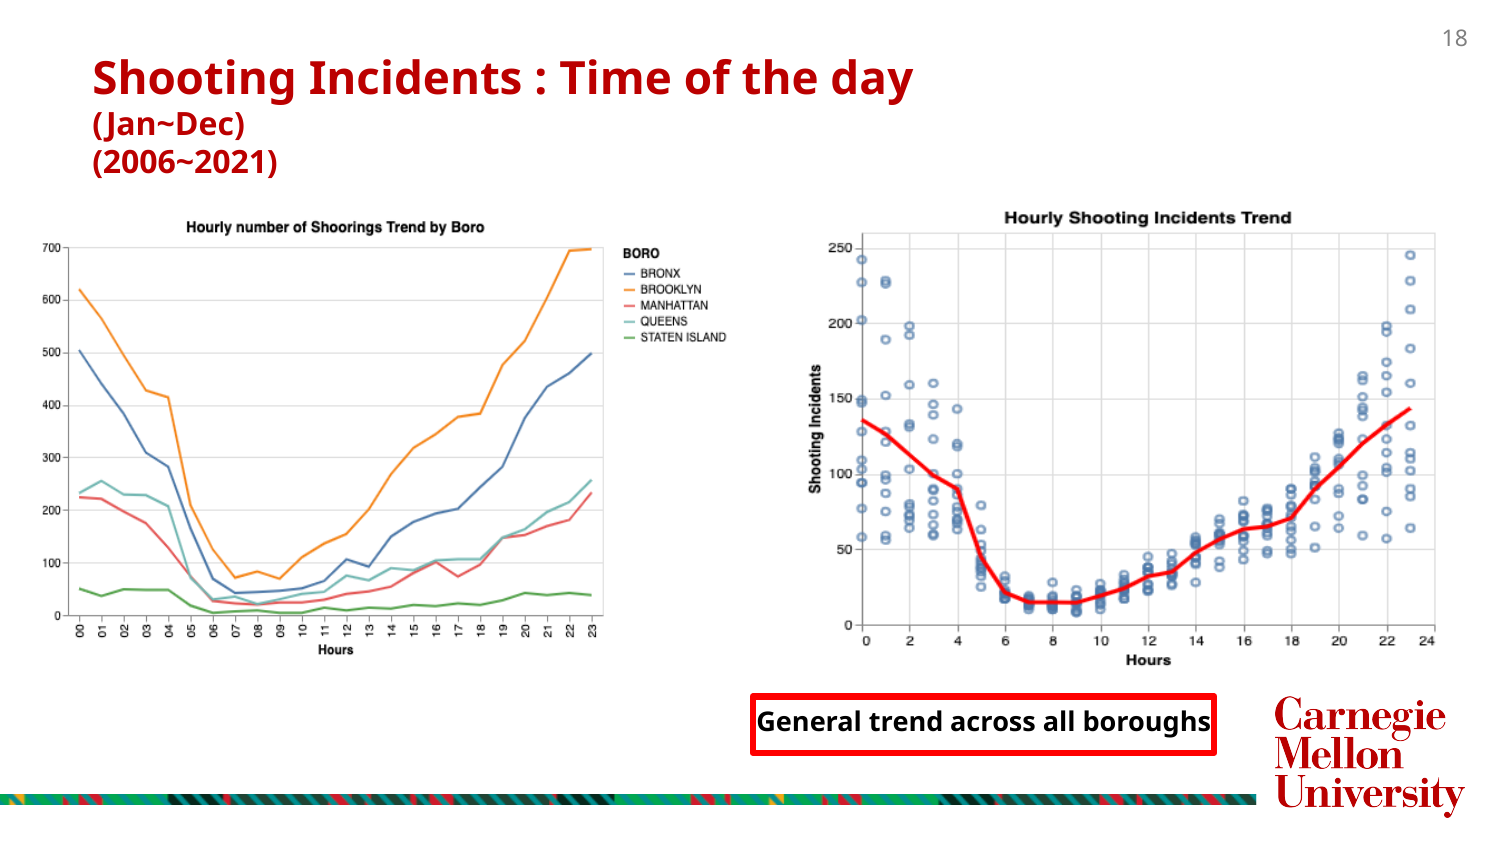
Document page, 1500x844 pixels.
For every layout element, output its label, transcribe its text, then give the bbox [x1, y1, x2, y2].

picture [42, 214, 682, 663]
picture [0, 794, 1257, 805]
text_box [682, 204, 1444, 754]
title Shooting Incidents : Time of the day (Jan~Dec) (2006~2021) [77, 40, 1231, 205]
picture [1275, 696, 1465, 818]
